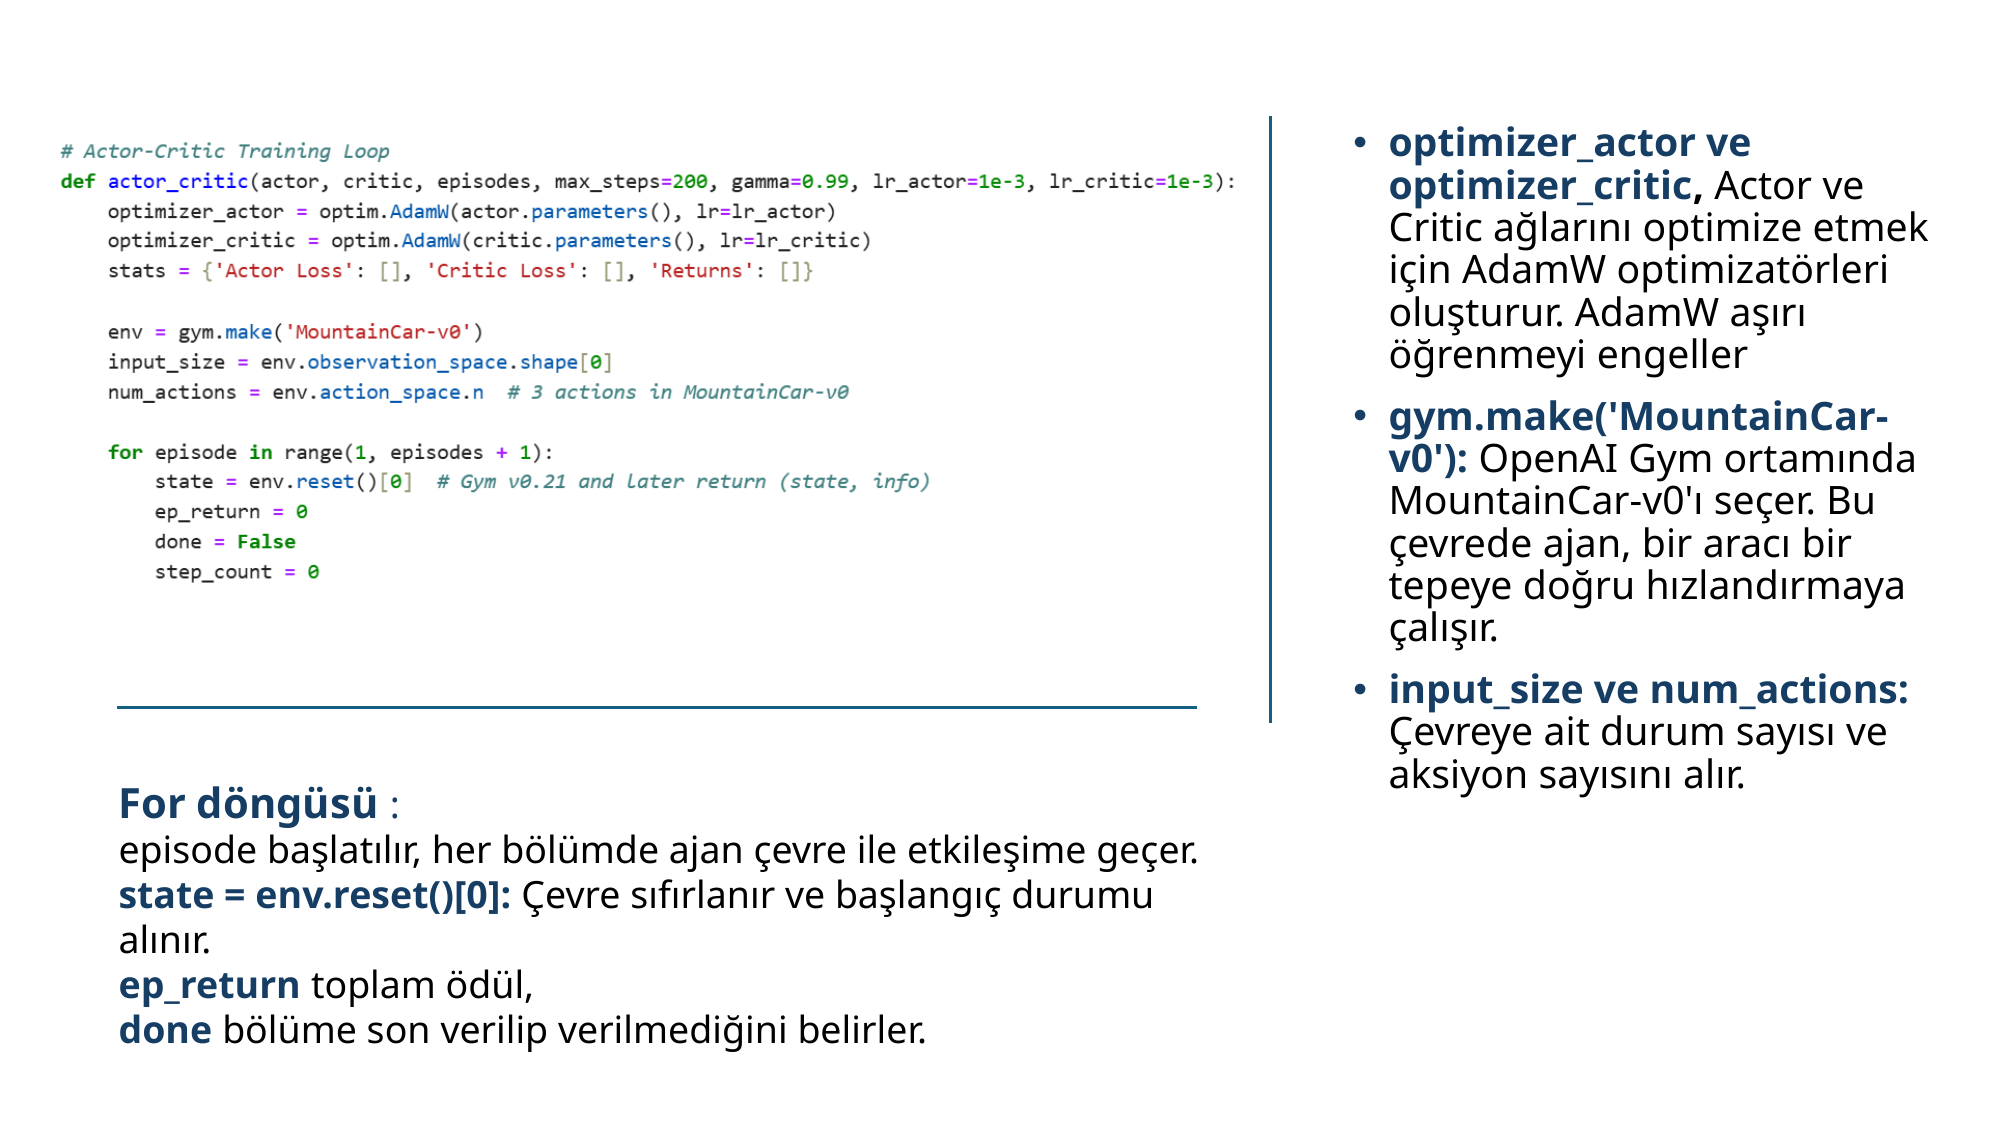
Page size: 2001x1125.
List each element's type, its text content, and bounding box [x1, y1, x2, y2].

text_box For döngüsü : episode başlatılır, her bölümde ajan çevre ile etkileşime geçer. state = env.reset()[0]: Çevre sıfırlanır ve başlangıç durumu alınır. ep_return toplam ödül, done bölüme son verilip verilmediğini belirler. [103, 769, 1216, 1059]
list optimizer_actor ve optimizer_critic, Actor ve Critic ağlarını optimize etmek için AdamW optimizatörleri oluşturur. AdamW aşırı öğrenmeyi engeller gym.make('MountainCar-v0'): OpenAI Gym ortamında MountainCar-v0'ı seçer. Bu çevrede ajan, bir aracı bir tepeye doğru hızlandırmaya çalışır. input_size ve num_actions: Çevreye ait durum sayısı ve aksiyon sayısını alır. [1338, 115, 1957, 813]
picture [43, 136, 1249, 610]
